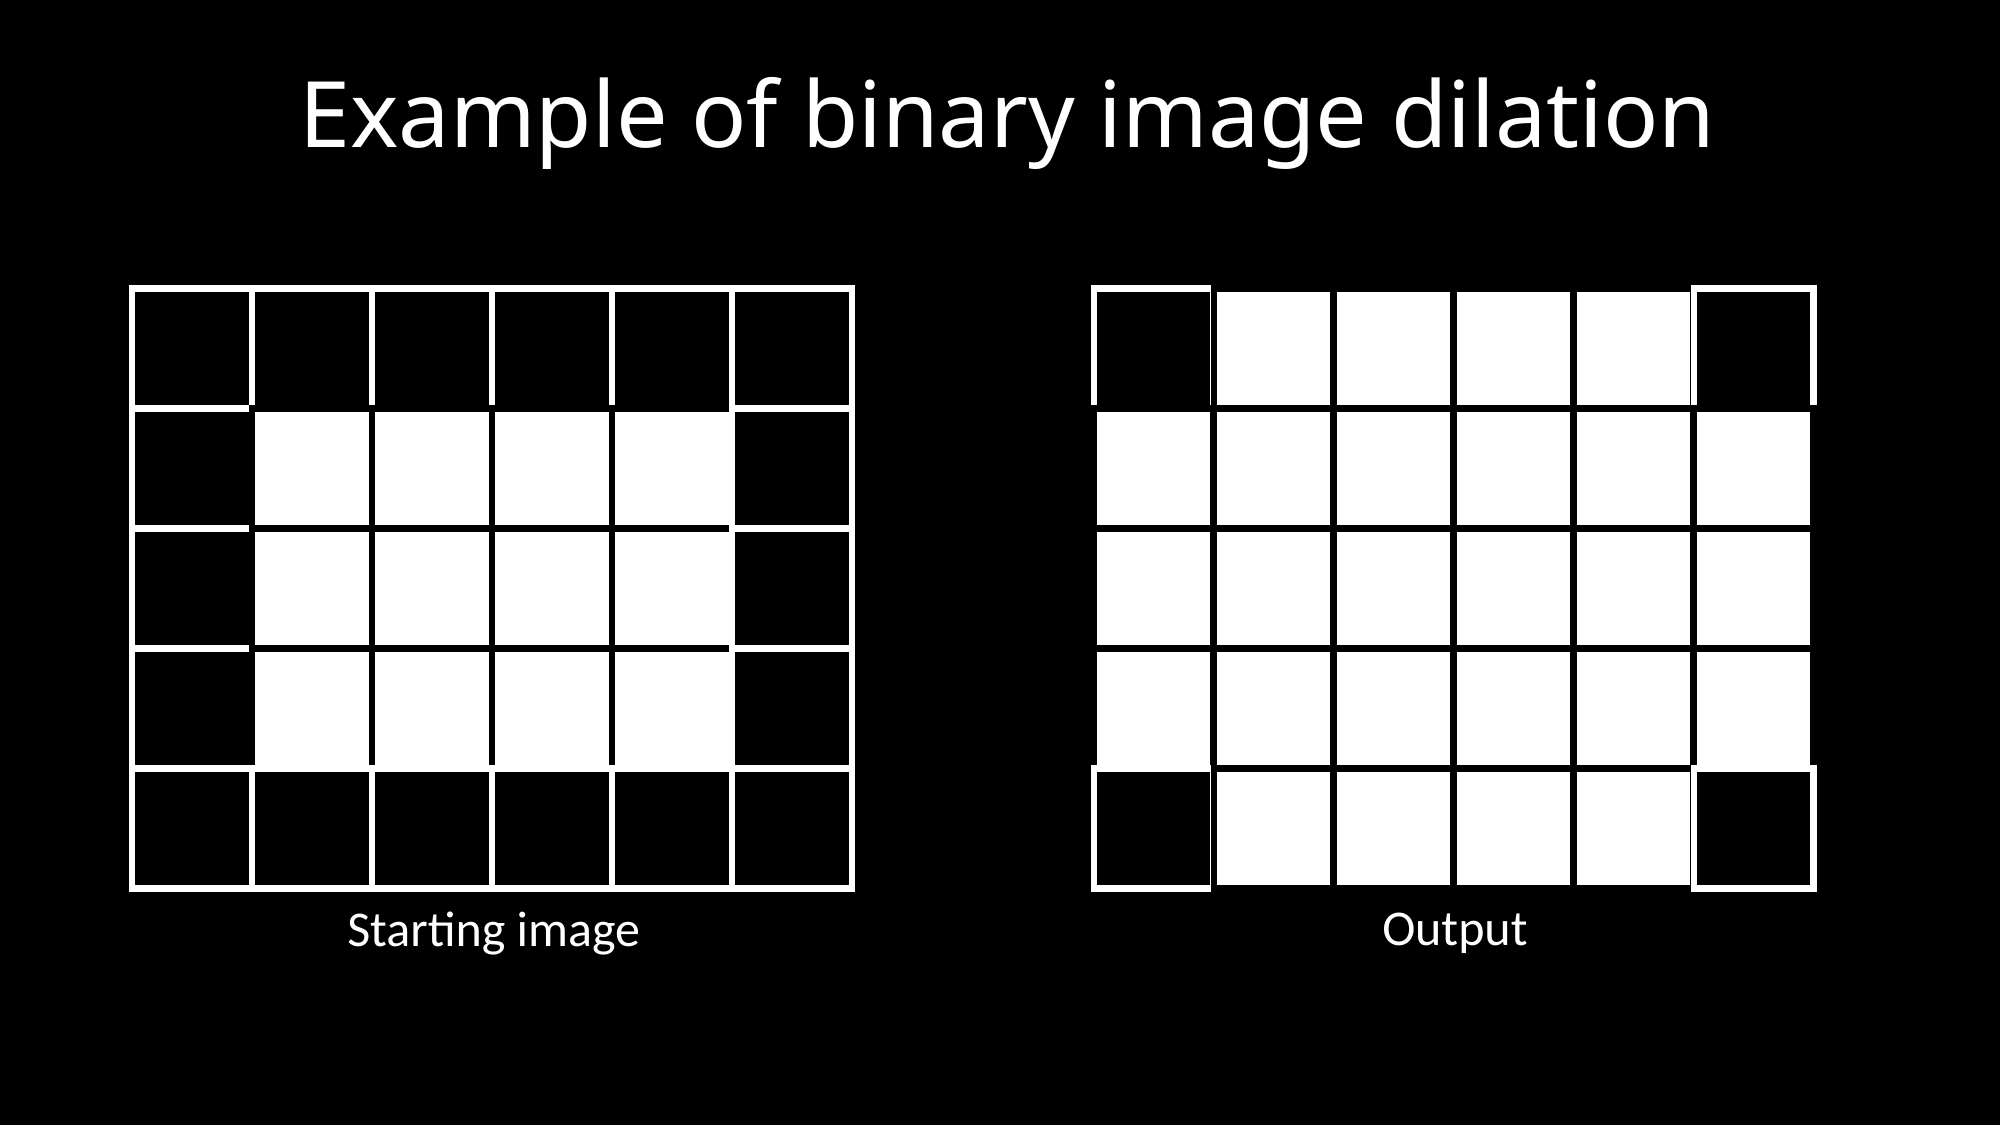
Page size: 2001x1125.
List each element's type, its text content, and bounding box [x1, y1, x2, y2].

text_box Output [1255, 889, 1655, 1024]
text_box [1093, 288, 1814, 889]
text_box Example of binary image dilation [145, 9, 1871, 227]
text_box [132, 288, 853, 889]
text_box Starting image [294, 889, 694, 1024]
